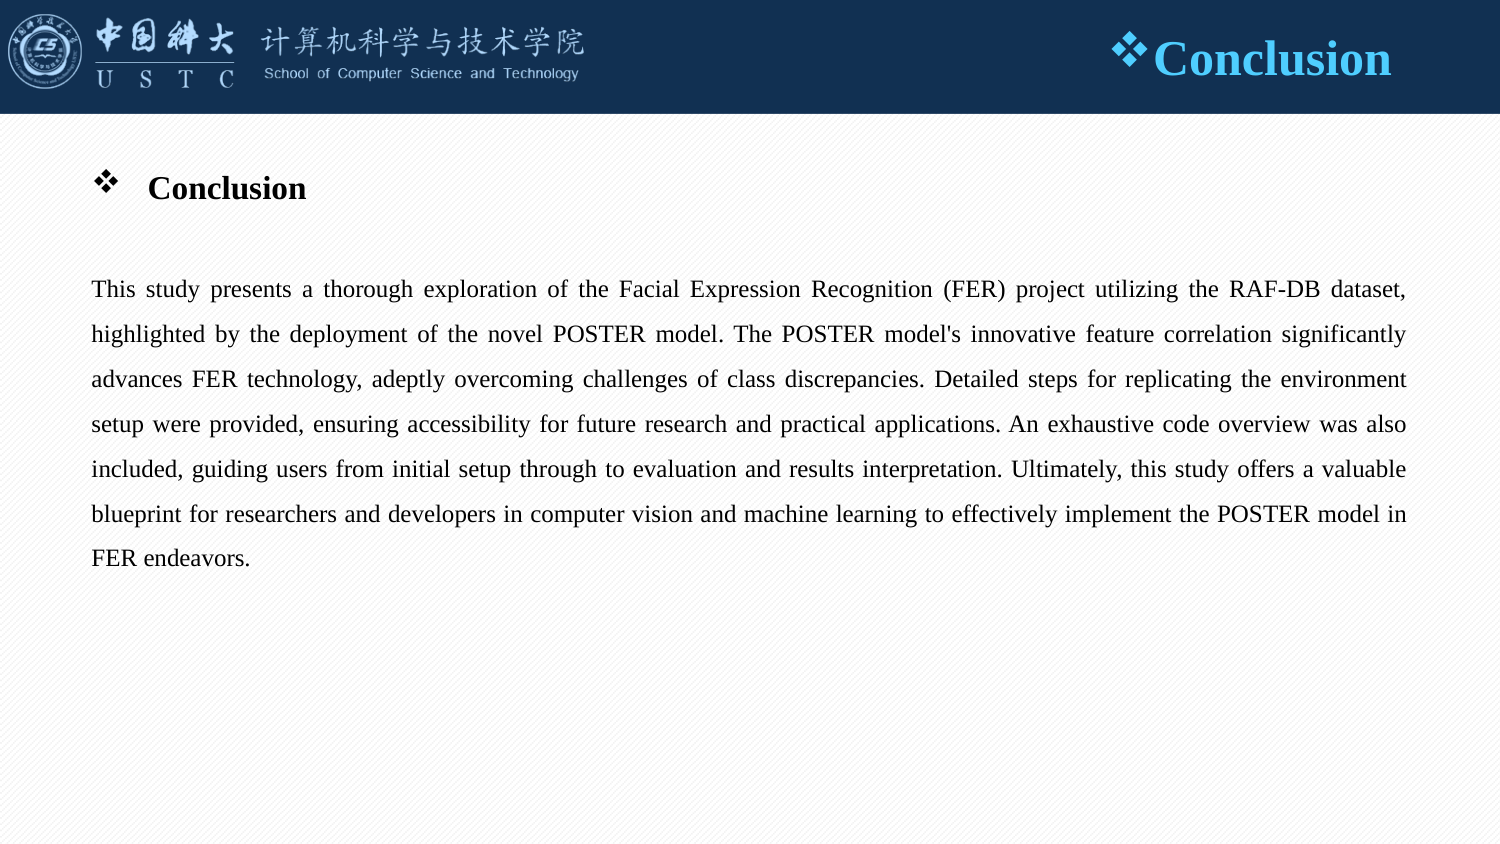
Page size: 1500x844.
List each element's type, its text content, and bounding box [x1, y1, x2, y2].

text_box Conclusion [1092, 17, 1500, 93]
text_box Conclusion This study presents a thorough exploration of the Facial Expression Recognition (FER) project utilizing the RAF-DB dataset, highlighted by the deployment of the novel POSTER model. The POSTER model's innovative feature correlation significantly advances FER technology, adeptly overcoming challenges of class discrepancies. Detailed steps for replicating the environment setup were provided, ensuring accessibility for future research and practical applications. An exhaustive code overview was also included, guiding users from initial setup through to evaluation and results interpretation. Ultimately, this study offers a valuable blueprint for researchers and developers in computer vision and machine learning to effectively implement the POSTER model in FER endeavors. [76, 158, 1424, 685]
picture [0, 114, 1500, 844]
